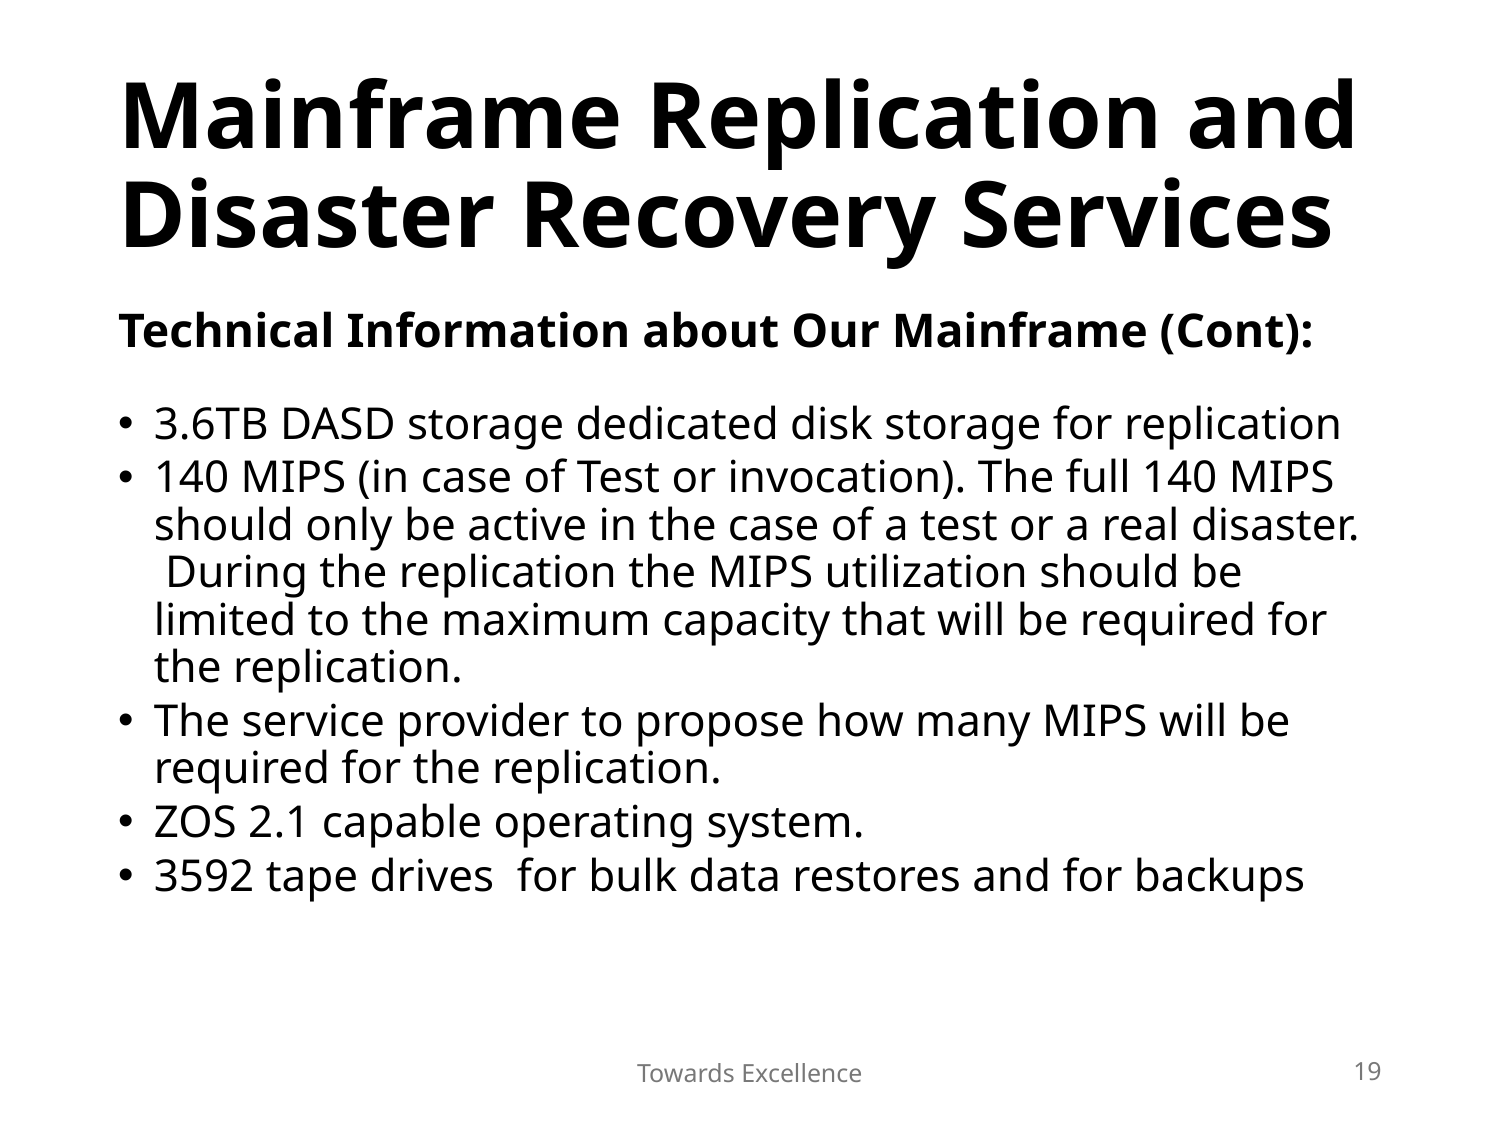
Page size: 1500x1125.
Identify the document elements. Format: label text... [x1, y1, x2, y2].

title Mainframe Replication and Disaster Recovery Services [103, 59, 1397, 278]
footer Towards Excellence [496, 1042, 1004, 1103]
list Technical Information about Our Mainframe (Cont): 3.6TB DASD storage dedicated disk storage for replication 140 MIPS (in case of Test or invocation). The full 140 MIPS should only be active in the case of a test or a real disaster. During the replication the MIPS utilization should be limited to the maximum capacity that will be required for the replication. The service provider to propose how many MIPS will be required for the replication. ZOS 2.1 capable operating system. 3592 tape drives for bulk data restores and for backups [103, 299, 1397, 1014]
slide_number 19 [1059, 1042, 1397, 1103]
